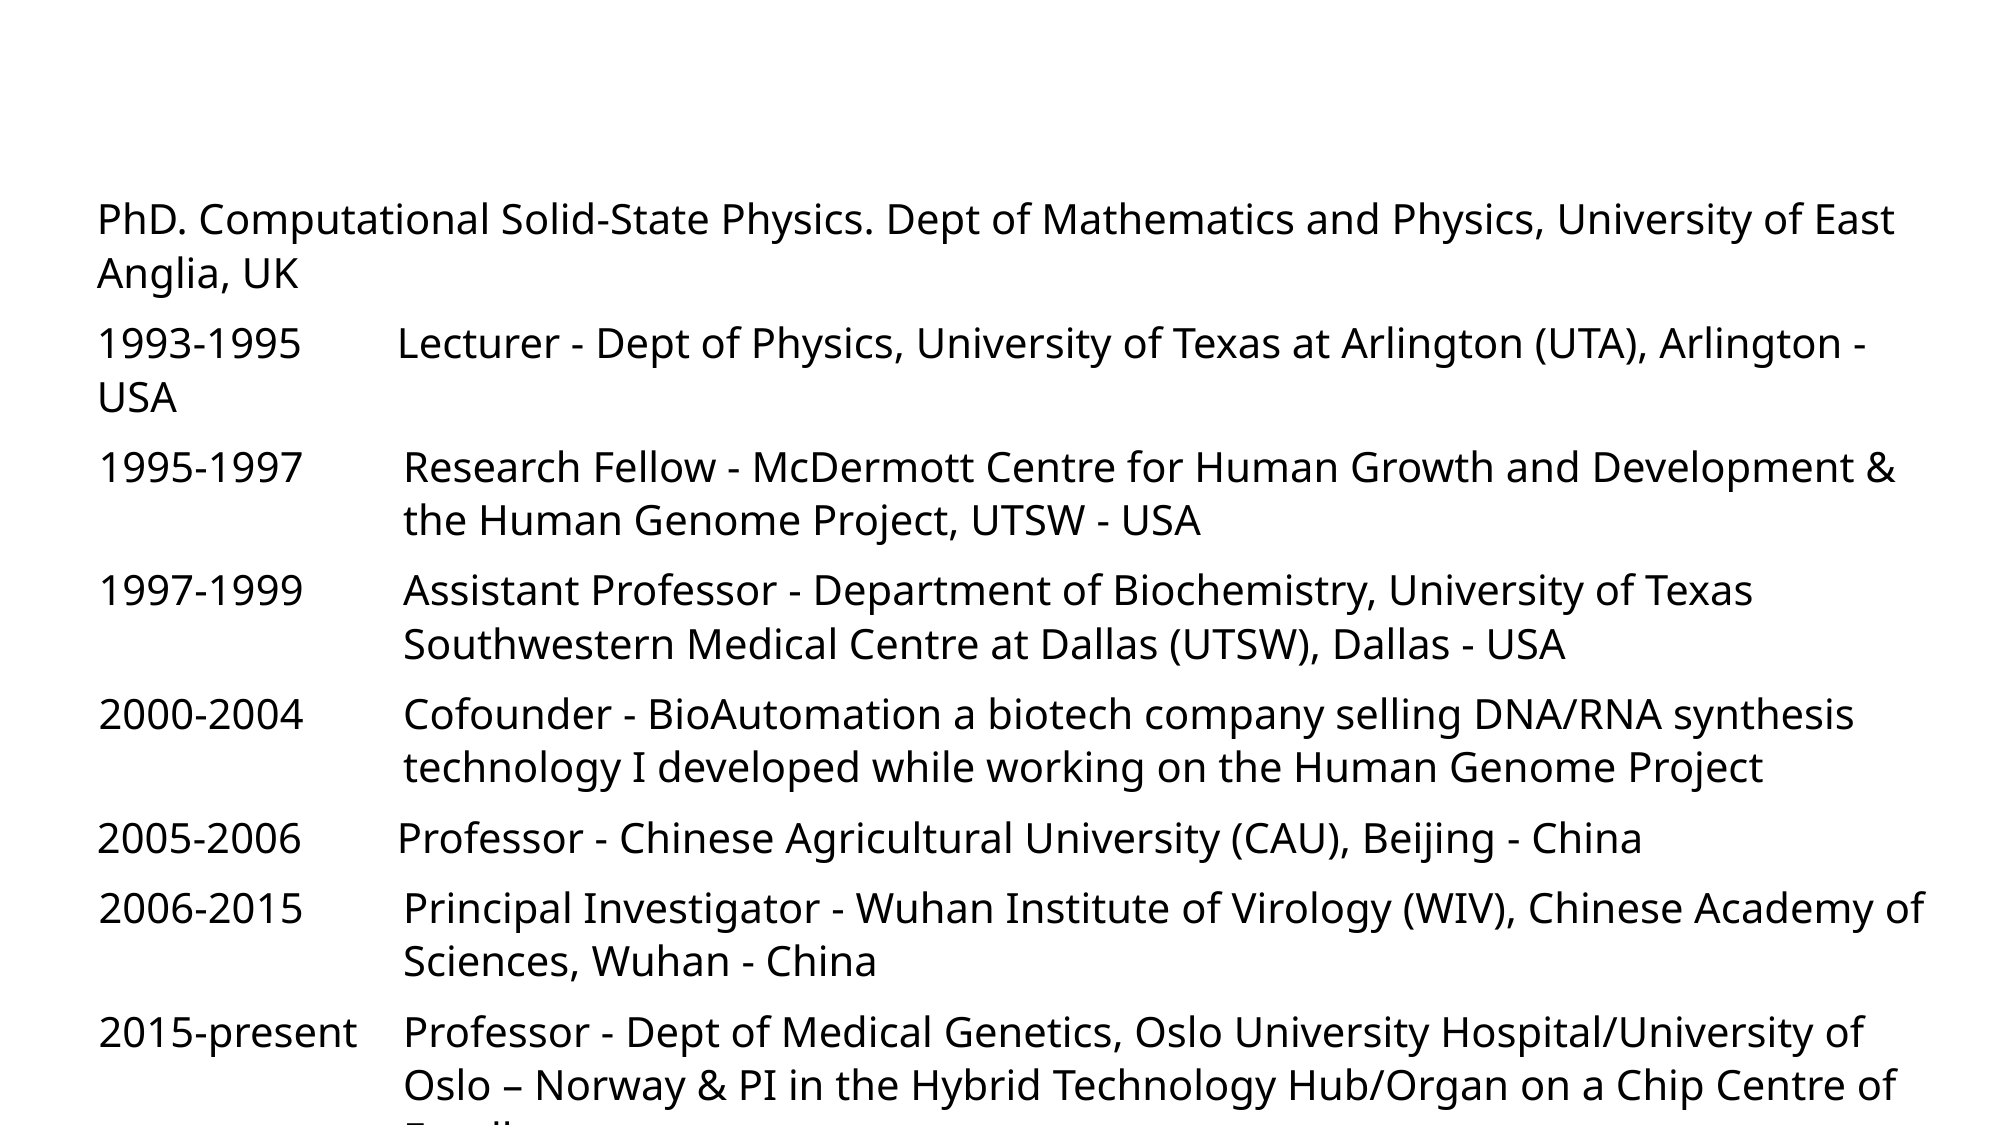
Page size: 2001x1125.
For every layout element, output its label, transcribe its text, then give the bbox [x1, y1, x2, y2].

text_box PhD. Computational Solid-State Physics. Dept of Mathematics and Physics, University of East Anglia, UK 1993-1995 Lecturer - Dept of Physics, University of Texas at Arlington (UTA), Arlington - USA 1995-1997 Research Fellow - McDermott Centre for Human Growth and Development & the Human Genome Project, UTSW - USA 1997-1999 Assistant Professor - Department of Biochemistry, University of Texas Southwestern Medical Centre at Dallas (UTSW), Dallas - USA 2000-2004 Cofounder - BioAutomation a biotech company selling DNA/RNA synthesis technology I developed while working on the Human Genome Project 2005-2006 Professor - Chinese Agricultural University (CAU), Beijing - China 2006-2015 Principal Investigator - Wuhan Institute of Virology (WIV), Chinese Academy of Sciences, Wuhan - China 2015-present Professor - Dept of Medical Genetics, Oslo University Hospital/University of Oslo – Norway & PI in the Hybrid Technology Hub/Organ on a Chip Centre of Excellence [82, 182, 1947, 1125]
